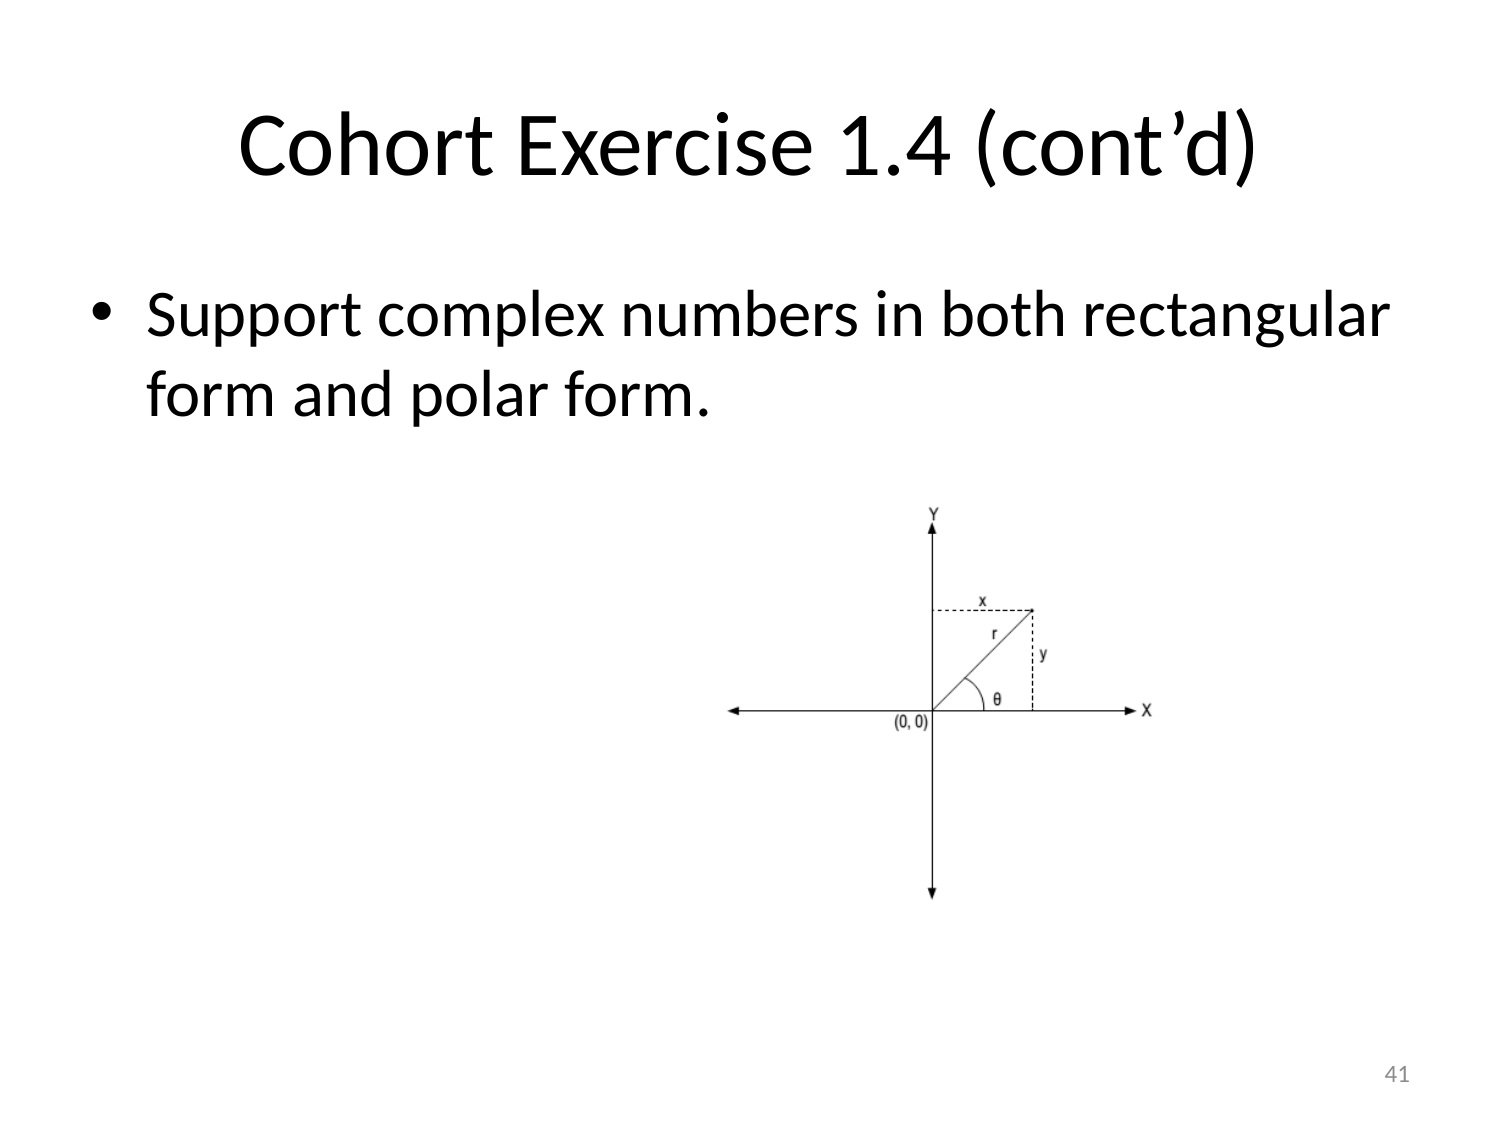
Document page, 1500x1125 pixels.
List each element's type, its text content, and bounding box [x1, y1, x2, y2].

title Cohort Exercise 1.4 (cont’d) [75, 45, 1425, 233]
list Support complex numbers in both rectangular form and polar form. [75, 262, 1425, 1005]
slide_number 41 [1074, 1042, 1425, 1103]
picture [662, 474, 1203, 905]
